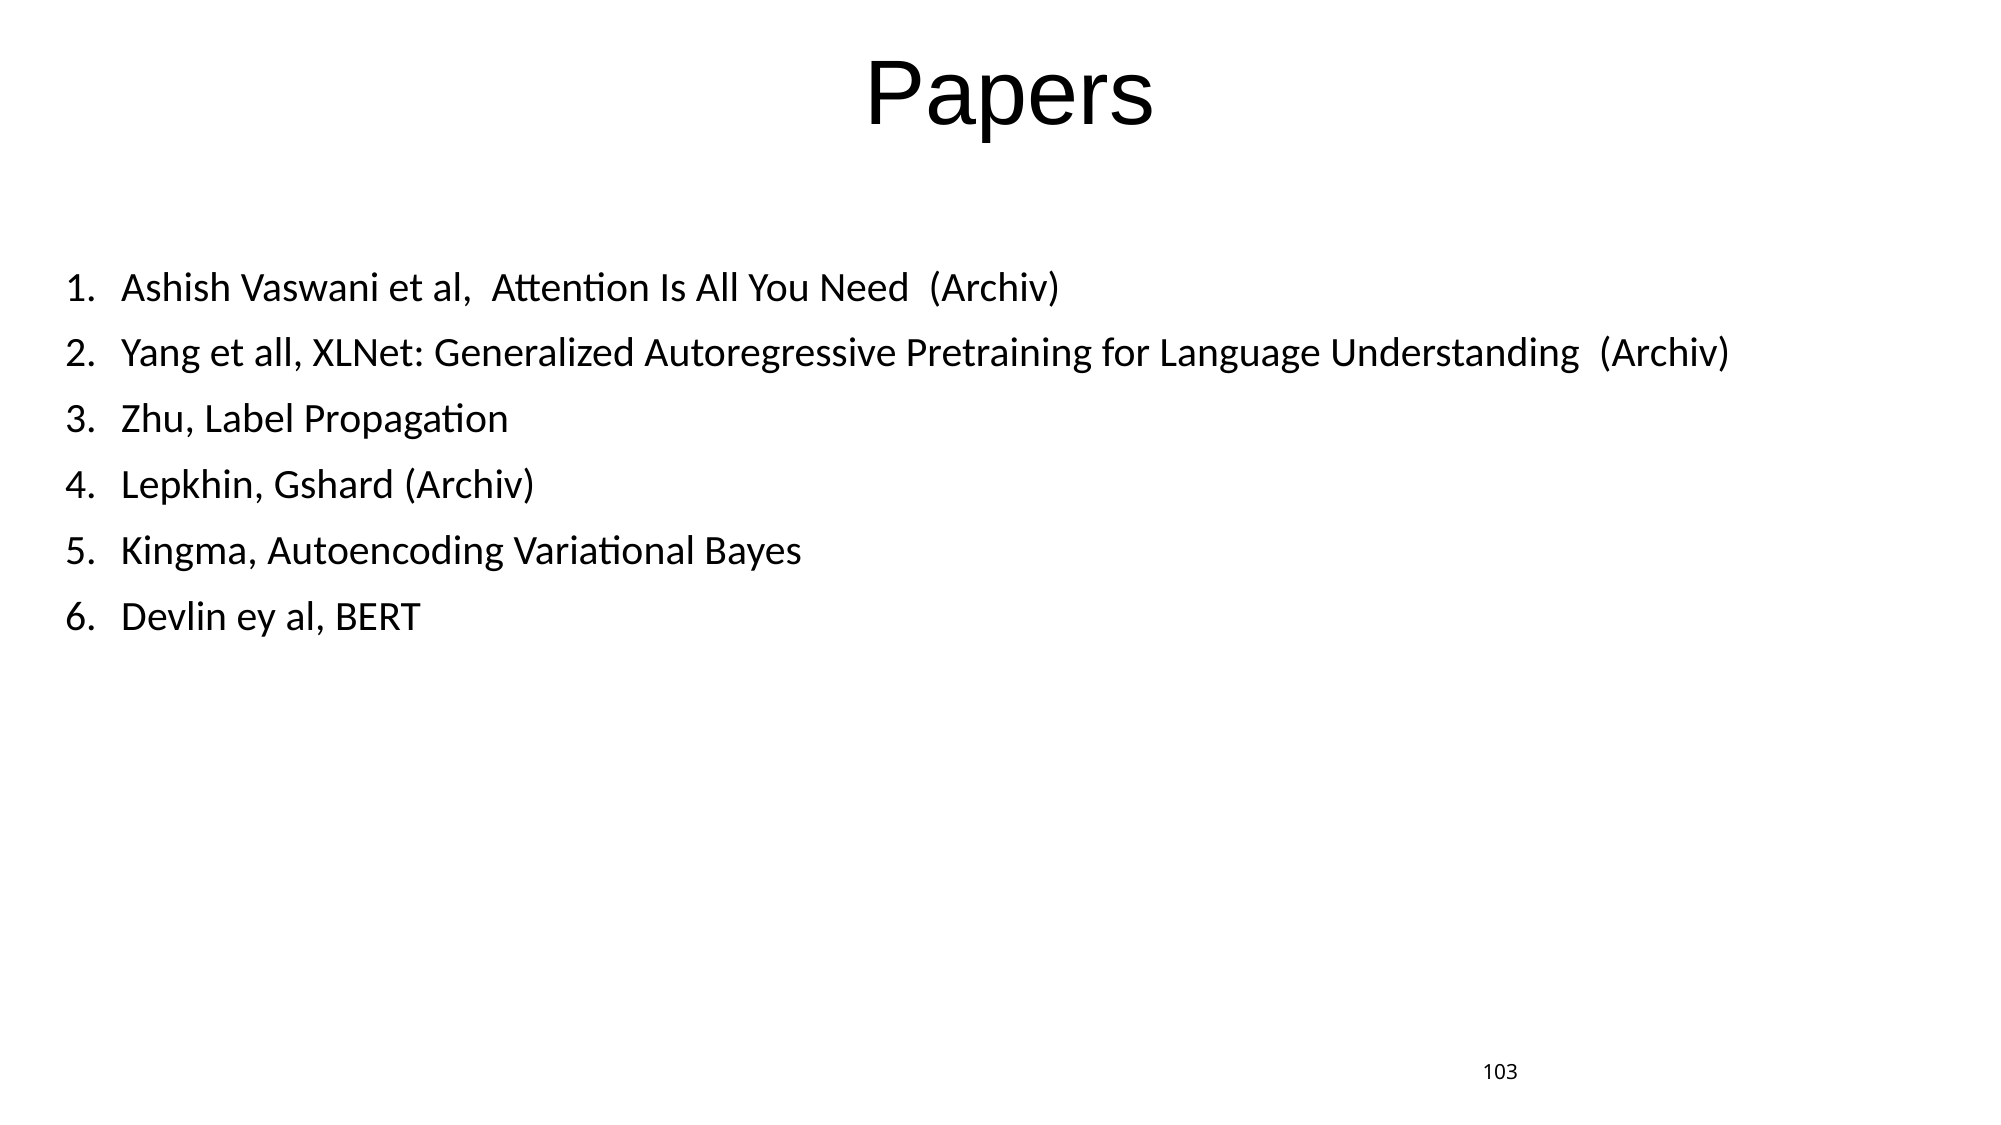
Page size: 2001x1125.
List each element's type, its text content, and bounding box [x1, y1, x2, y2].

list Ashish Vaswani et al, Attention Is All You Need (Archiv) Yang et all, XLNet: Generalized Autoregressive Pretraining for Language Understanding (Archiv) Zhu, Label Propagation Lepkhin, Gshard (Archiv) Kingma, Autoencoding Variational Bayes Devlin ey al, BERT [50, 257, 1950, 1081]
slide_number 103 [1325, 1042, 1675, 1103]
title Papers [69, 23, 1950, 166]
